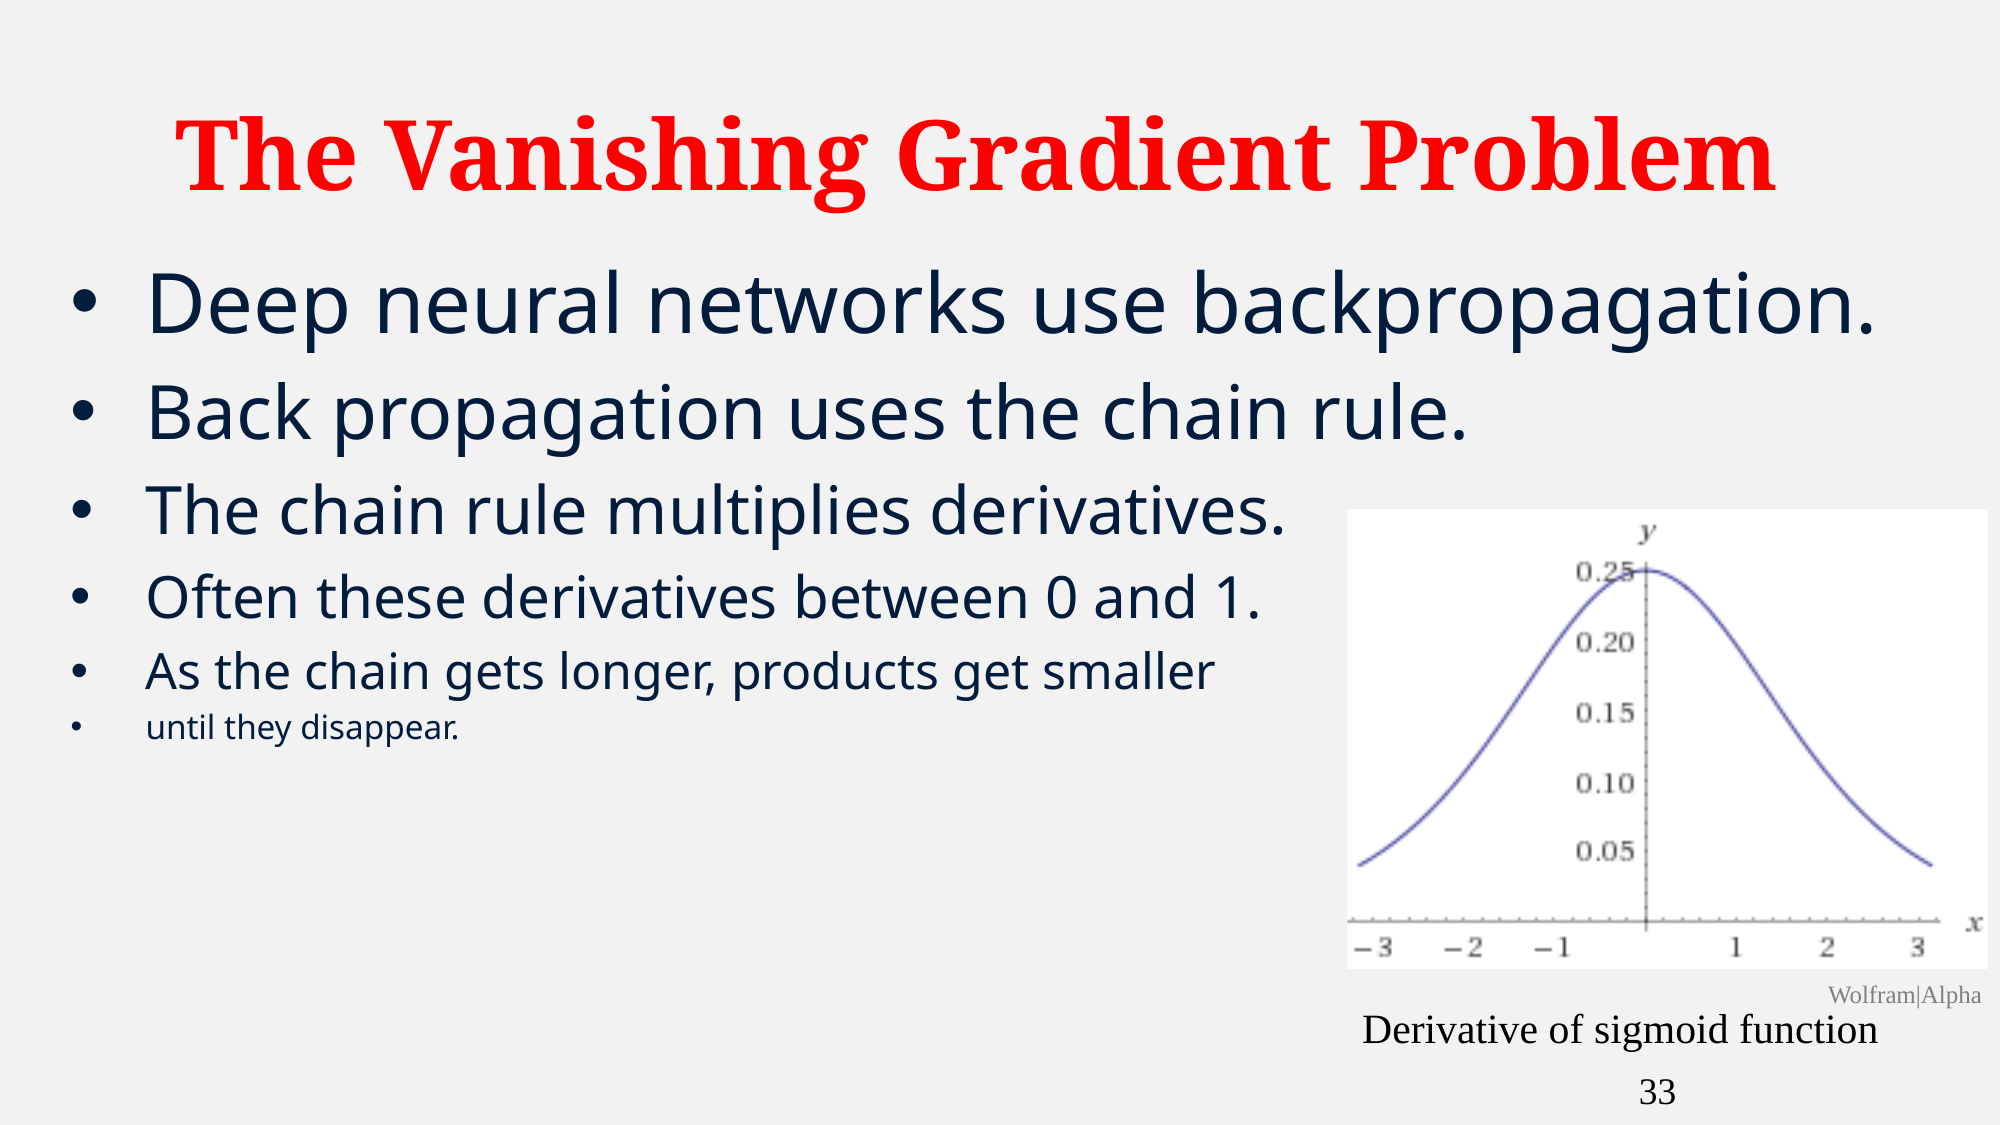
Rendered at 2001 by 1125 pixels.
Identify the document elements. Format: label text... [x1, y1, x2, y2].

title The Vanishing Gradient Problem [55, 85, 1900, 240]
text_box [1347, 509, 2000, 1060]
slide_number 33 [1624, 1069, 1840, 1120]
list Deep neural networks use backpropagation. Back propagation uses the chain rule. The chain rule multiplies derivatives. Often these derivatives between 0 and 1. As the chain gets longer, products get smaller until they disappear. [55, 242, 1900, 834]
